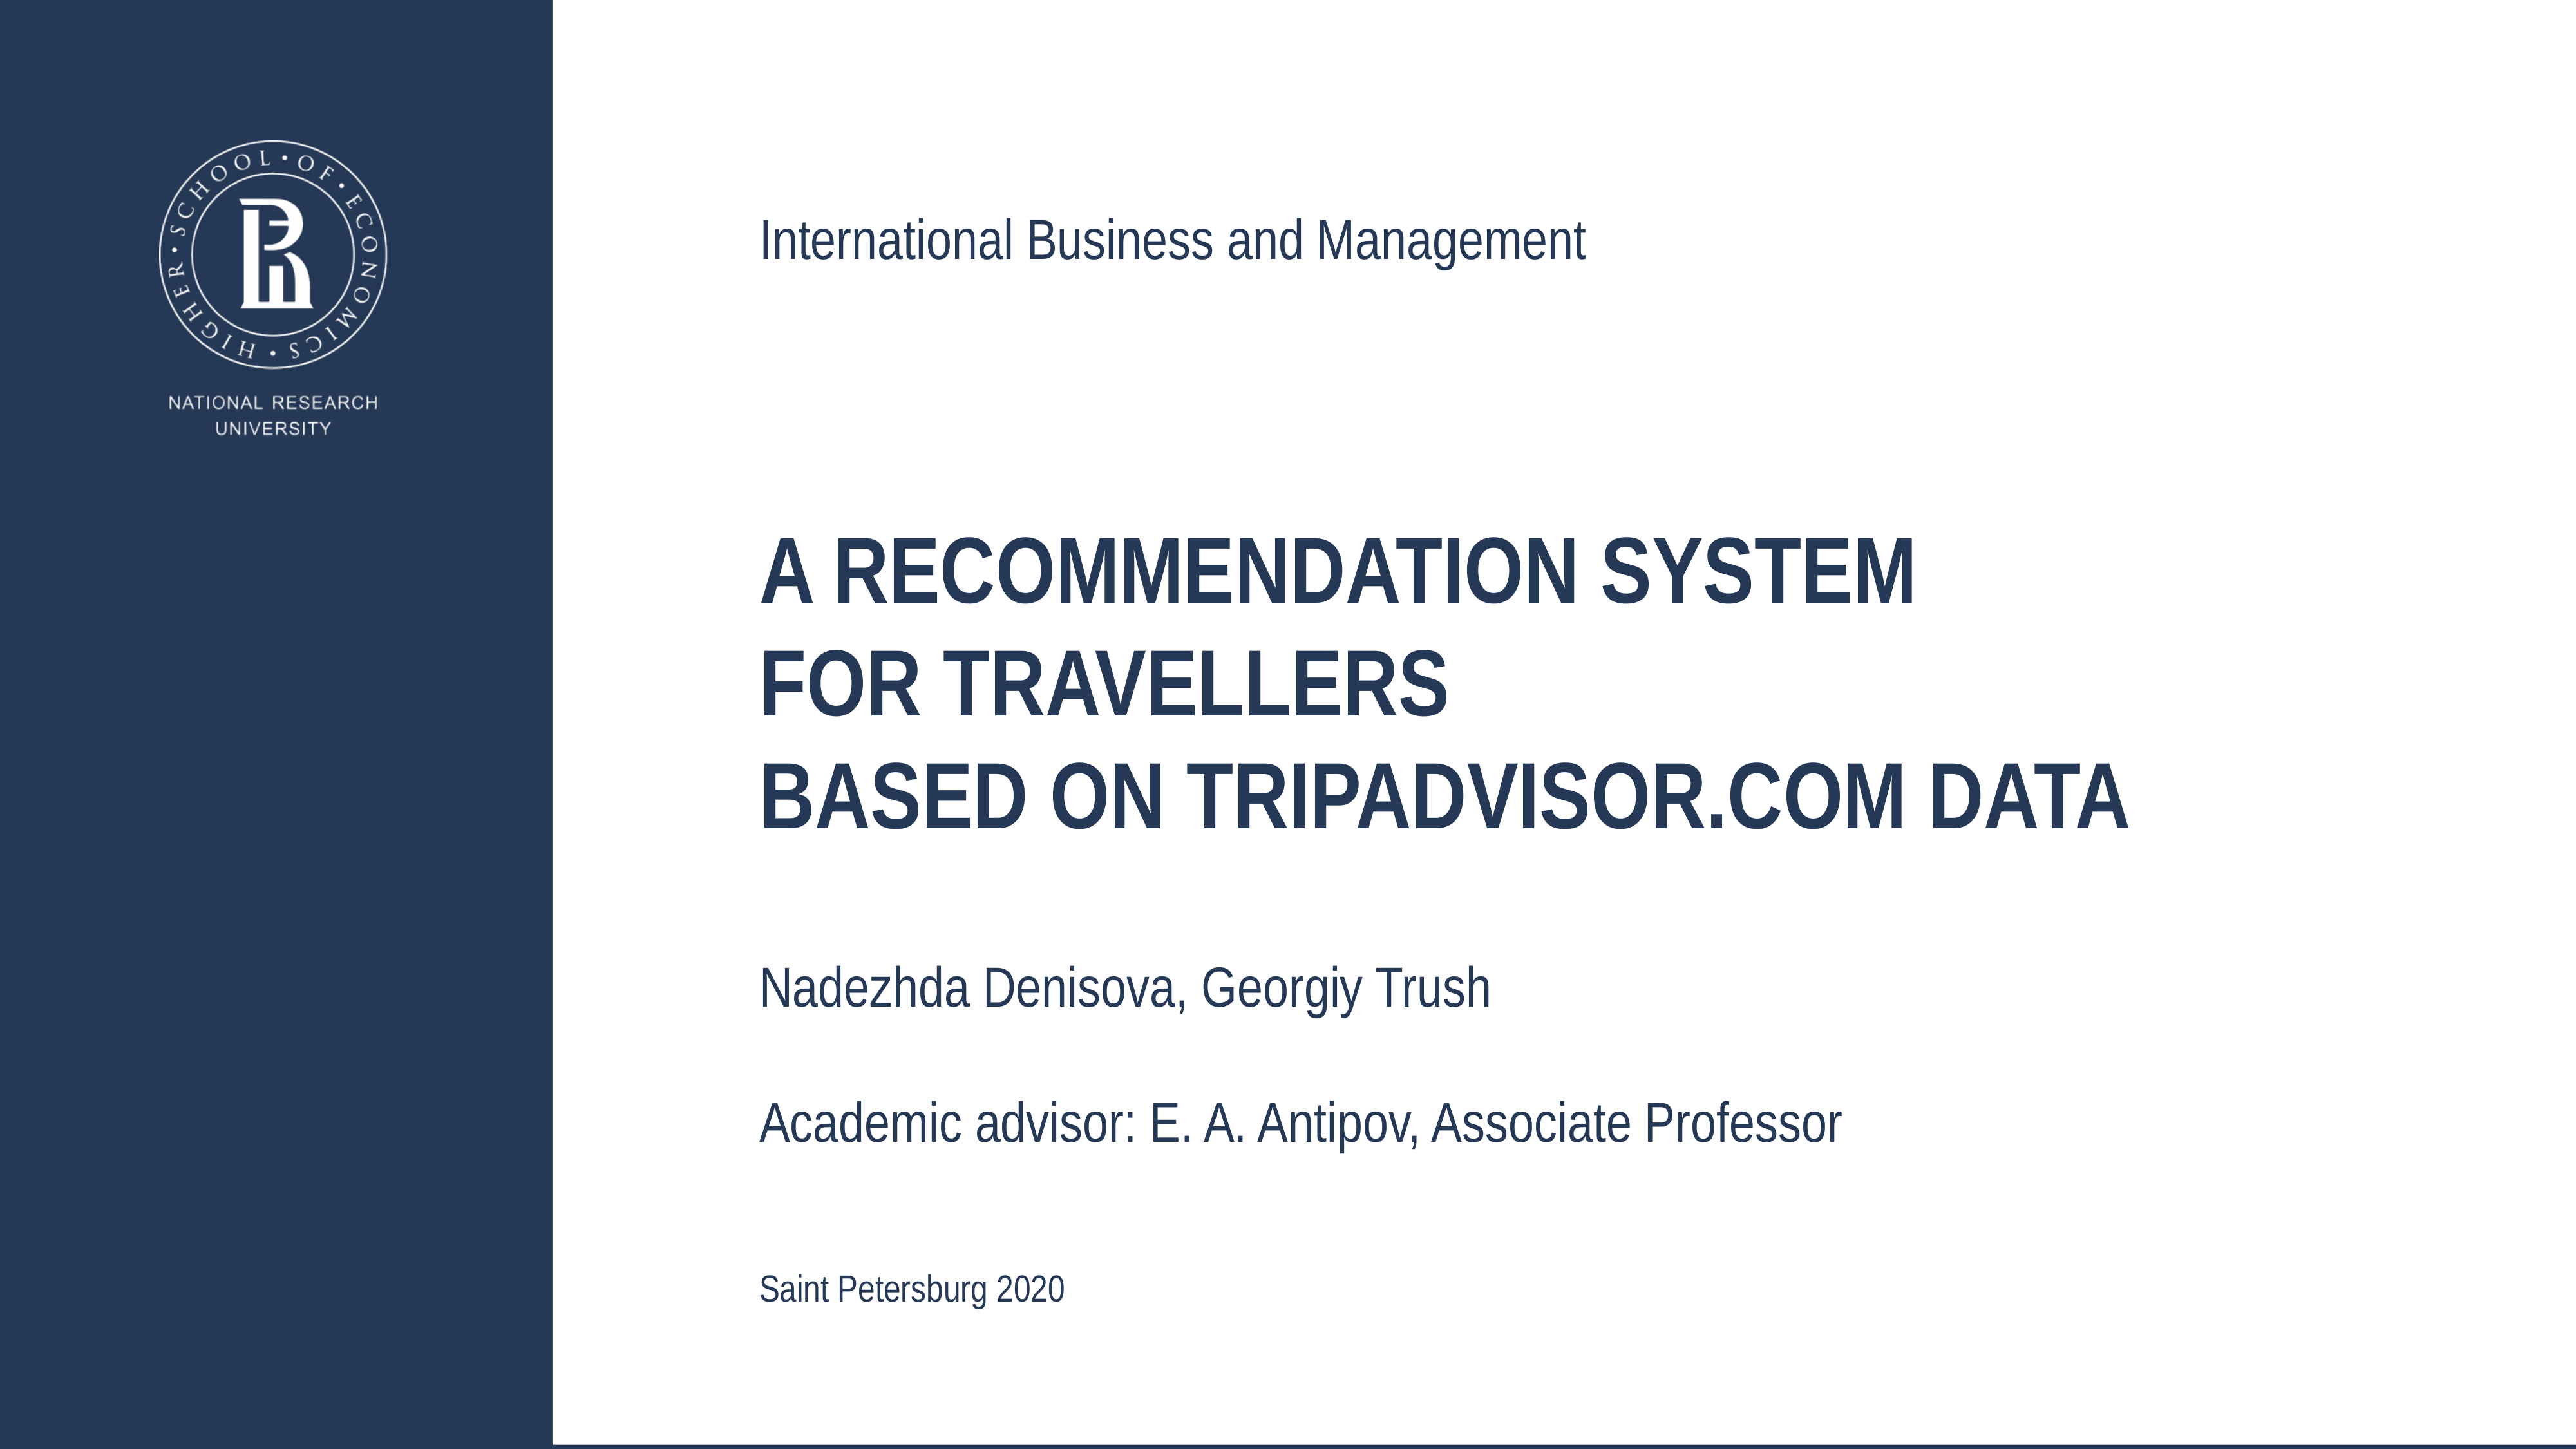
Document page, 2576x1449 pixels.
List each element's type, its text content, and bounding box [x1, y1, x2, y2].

text_box A Recommendation system for travellers based on tripadvisor.COM data [752, 415, 2463, 855]
text_box Nadezhda Denisova, Georgiy Trush Academic advisor: E. A. Antipov, Associate Professor [752, 943, 2001, 1068]
text_box International Business and Management [752, 195, 1750, 278]
text_box Saint Petersburg 2020 [752, 1256, 1750, 1317]
picture [159, 140, 388, 436]
